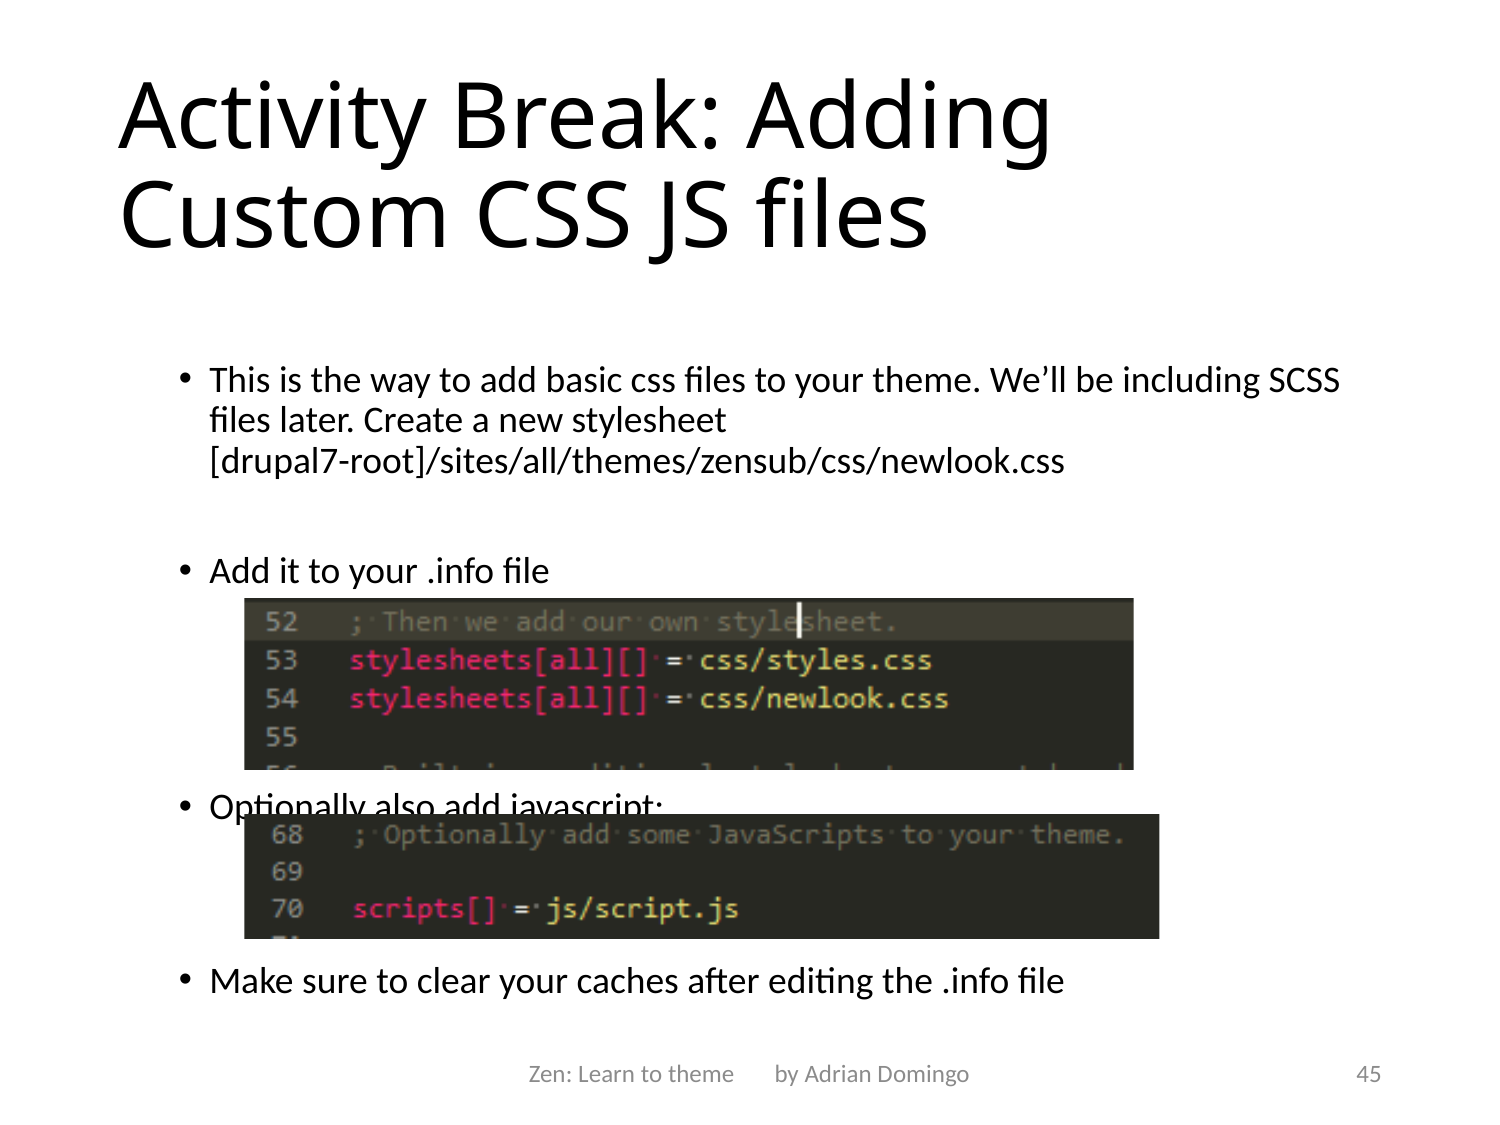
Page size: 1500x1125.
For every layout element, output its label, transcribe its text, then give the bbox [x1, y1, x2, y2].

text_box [244, 598, 1134, 770]
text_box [244, 814, 1160, 939]
title Activity Break: Adding Custom CSS JS files [103, 59, 1397, 278]
footer Zen: Learn to theme by Adrian Domingo [496, 1042, 1004, 1103]
list This is the way to add basic css files to your theme. We’ll be including SCSS files later. Create a new stylesheet [drupal7-root]/sites/all/themes/zensub/css/newlook.css Add it to your .info file Optionally also add javascript: Make sure to clear your caches after editing the .info file [103, 299, 1397, 1014]
slide_number 45 [1059, 1042, 1397, 1103]
